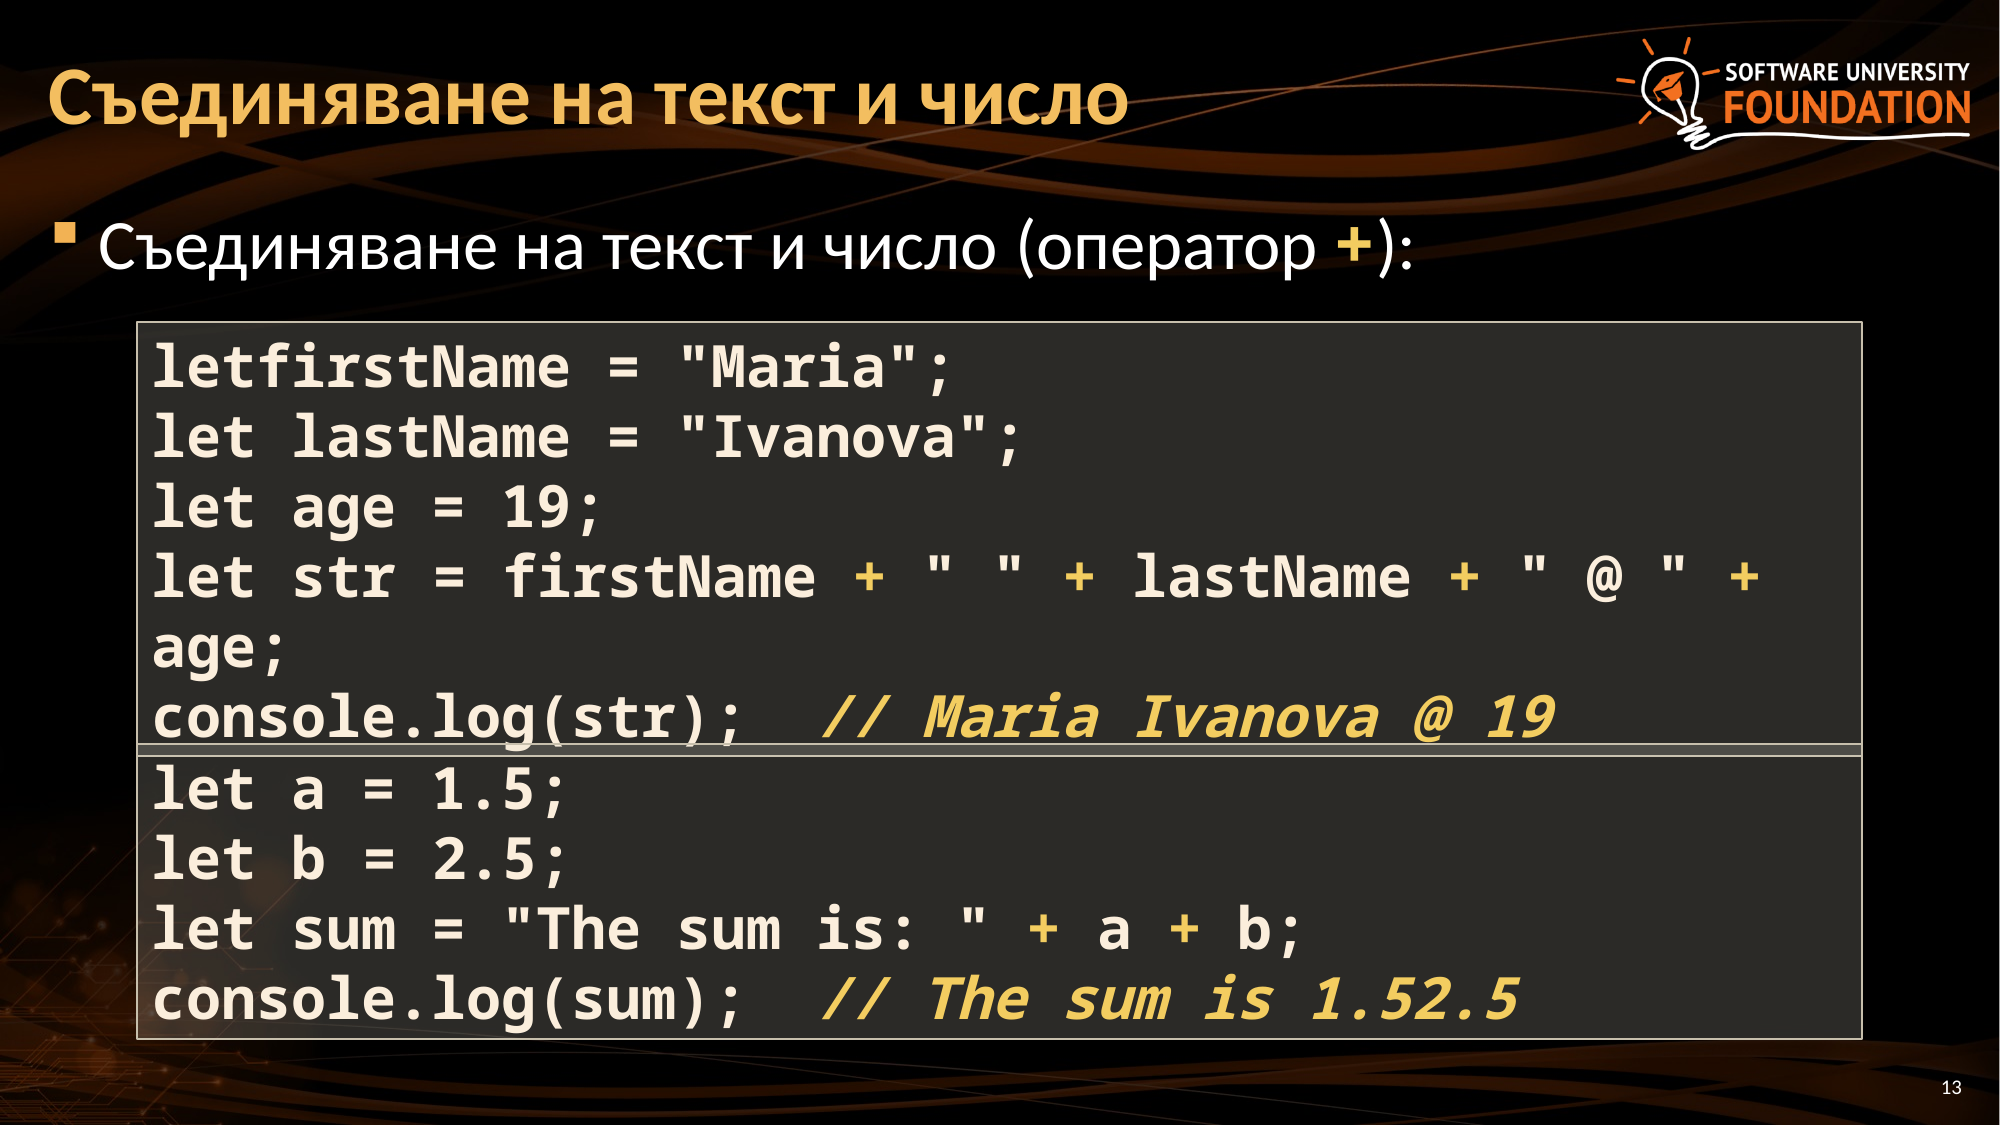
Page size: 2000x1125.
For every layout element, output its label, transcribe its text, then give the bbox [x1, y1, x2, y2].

picture [0, 0, 2000, 1125]
text_box let a = 1.5; let b = 2.5; let sum = "The sum is: " + a + b; console.log(sum); // The sum is 1.52.5 [137, 744, 1863, 1039]
list Съединяване на текст и число (оператор +): [31, 188, 1968, 1103]
title Съединяване на текст и число [30, 6, 1602, 189]
text_box letfirstName = "Maria"; let lastName = "Ivanova"; let age = 19; let str = firstName + " " + lastName + " @ " + age; console.log(str); // Maria Ivanova @ 19 [137, 321, 1863, 744]
